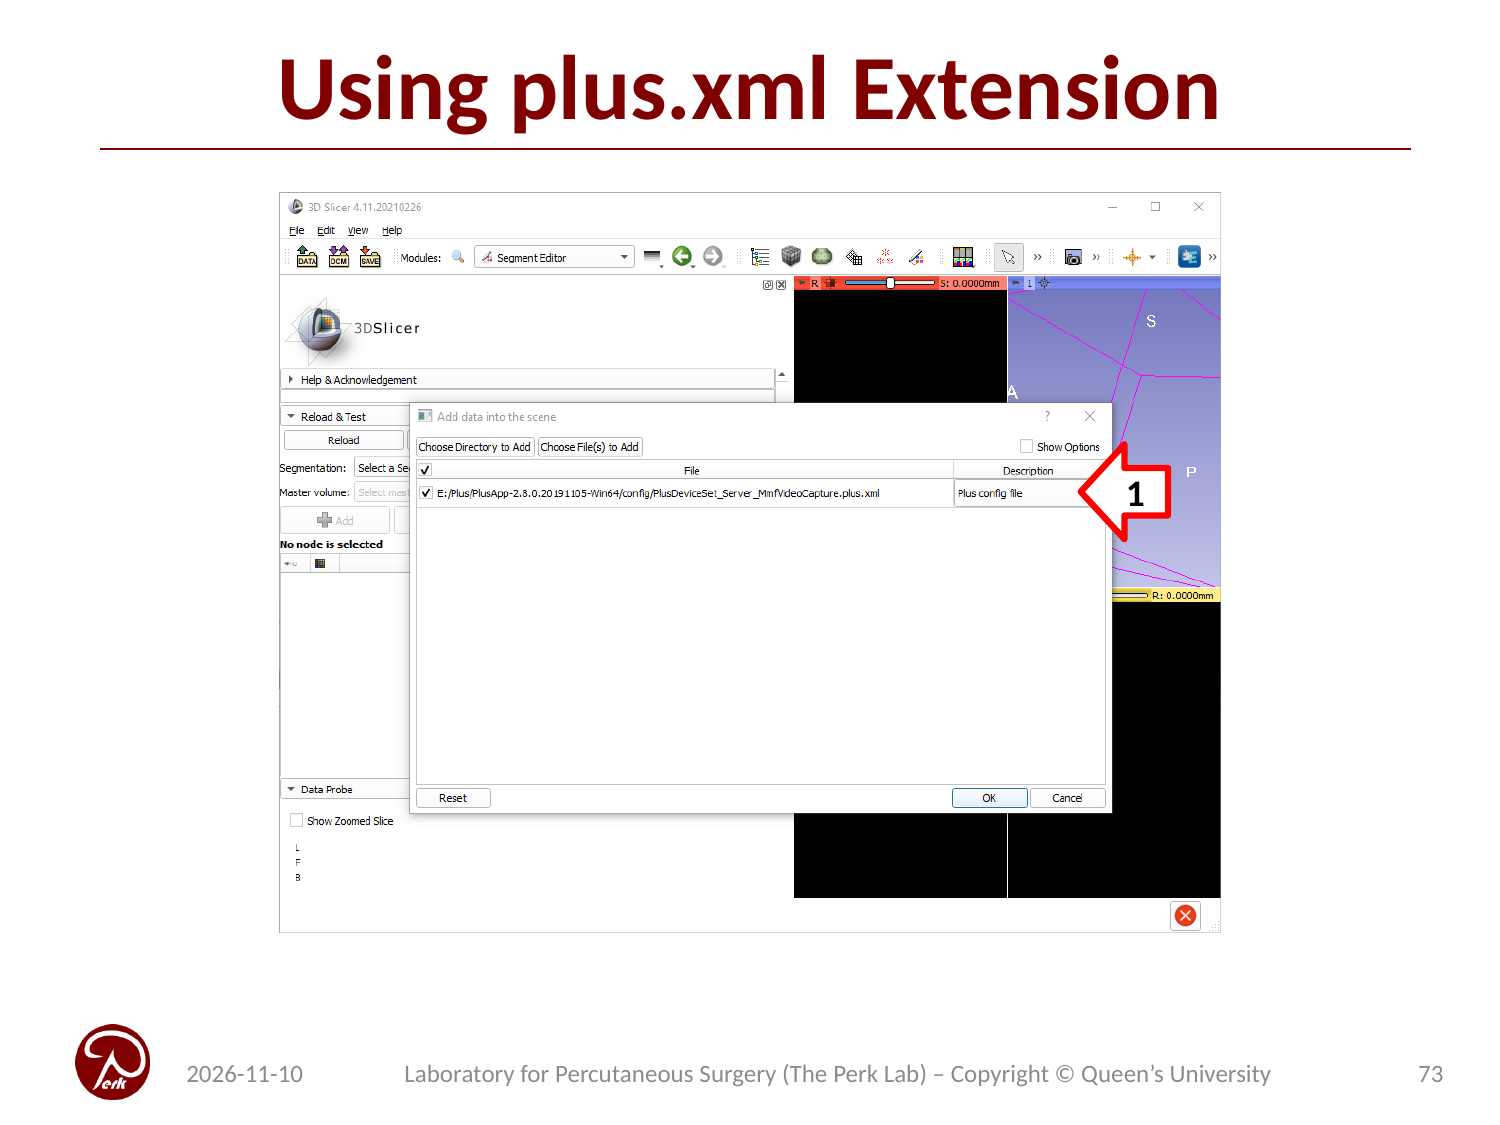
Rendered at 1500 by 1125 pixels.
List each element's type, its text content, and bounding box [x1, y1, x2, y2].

picture [75, 1024, 150, 1100]
title Using plus.xml Extension [75, 7, 1425, 159]
footer Laboratory for Percutaneous Surgery (The Perk Lab) – Copyright © Queen’s University [348, 1042, 1329, 1103]
picture [279, 192, 1221, 933]
slide_number 73 [1352, 1042, 1459, 1103]
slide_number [171, 1042, 325, 1103]
